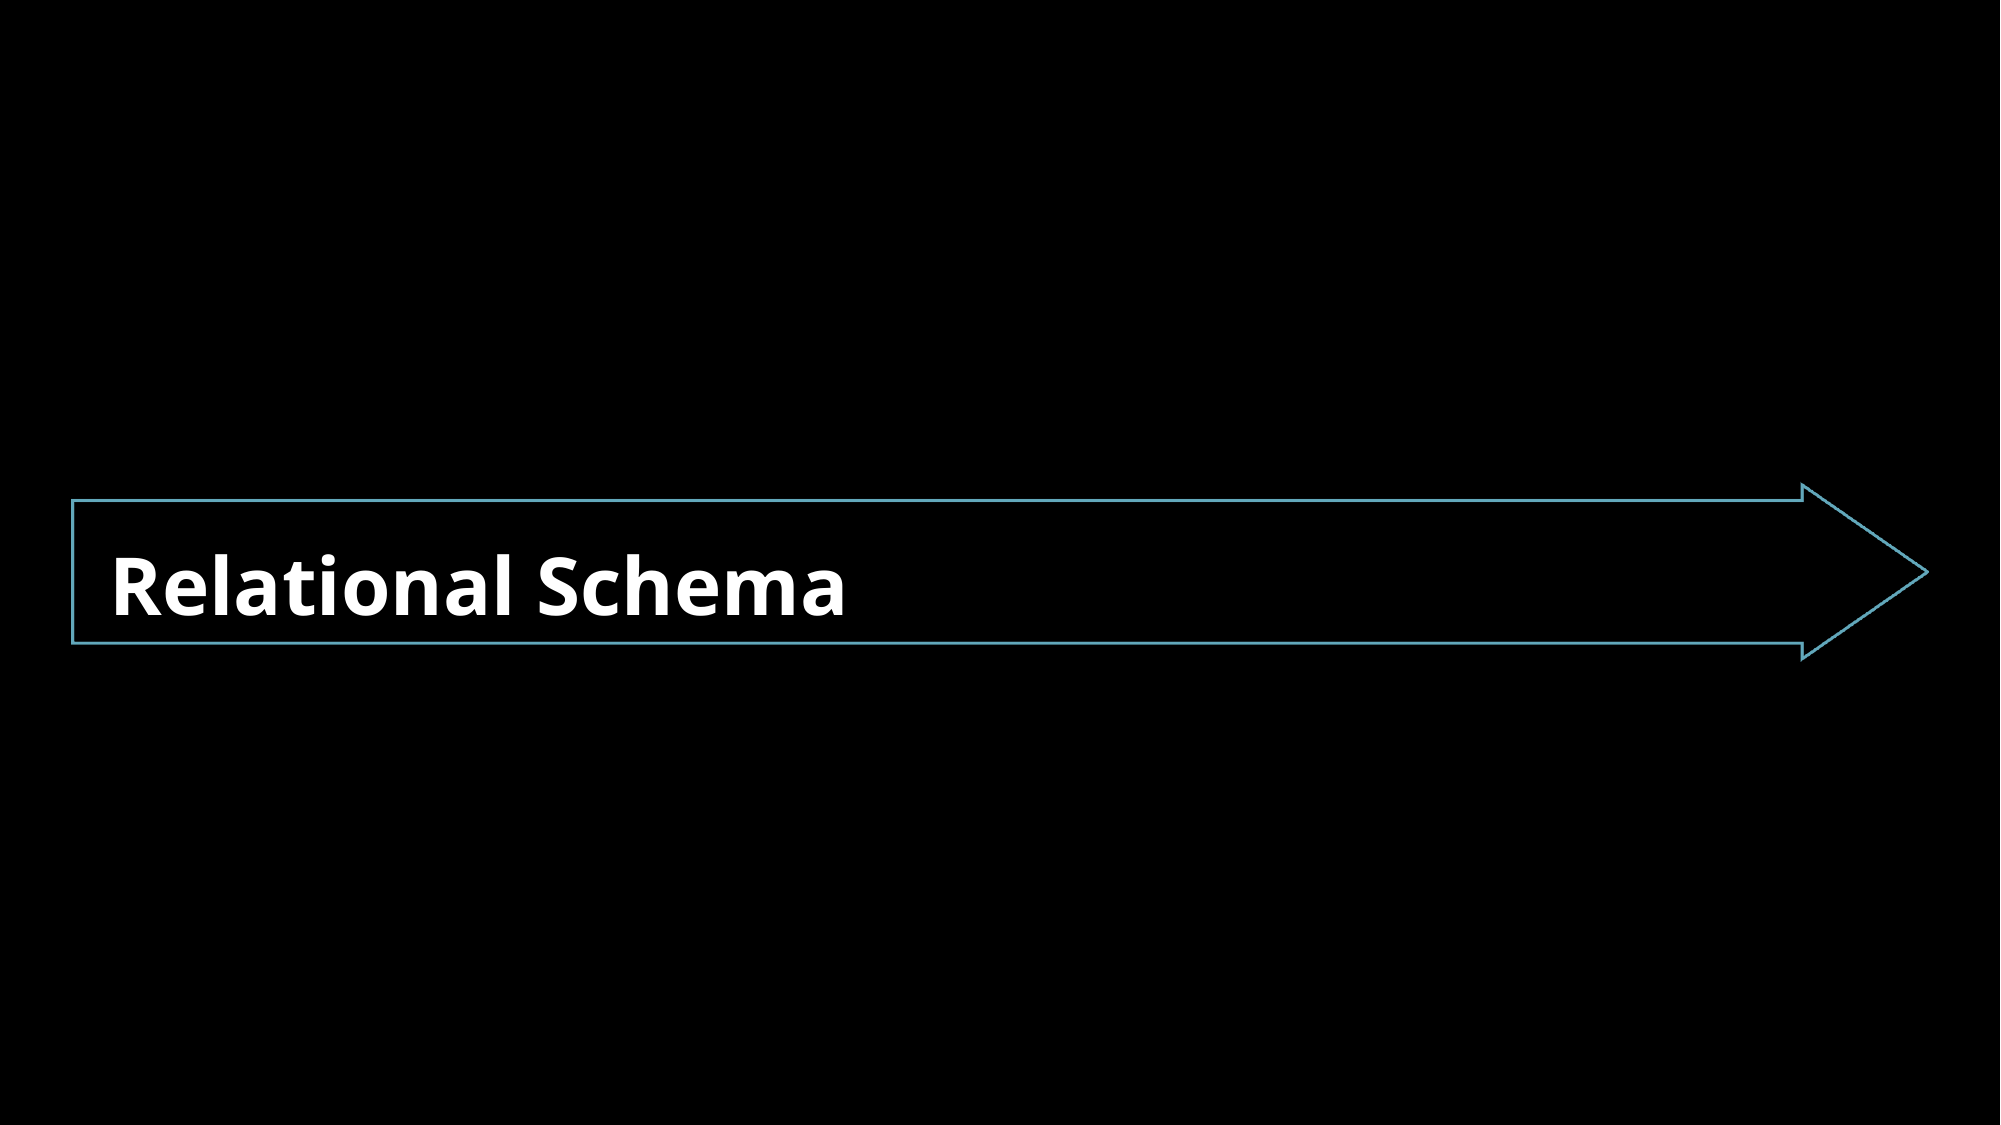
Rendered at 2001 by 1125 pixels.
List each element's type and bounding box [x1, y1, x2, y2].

picture [71, 478, 1930, 665]
